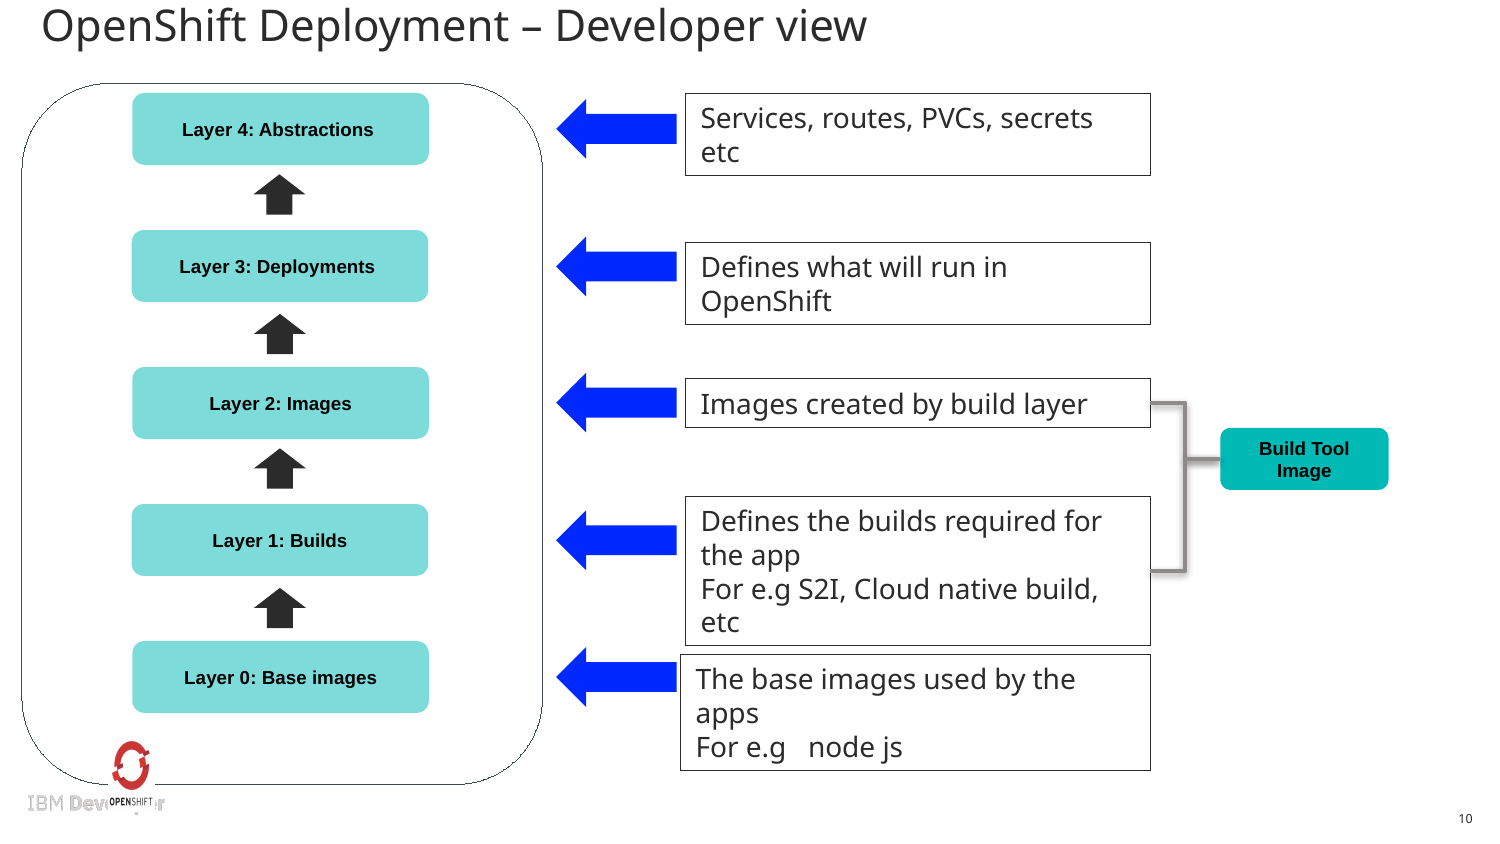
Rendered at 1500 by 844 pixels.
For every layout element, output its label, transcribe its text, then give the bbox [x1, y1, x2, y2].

text_box [556, 647, 677, 707]
text_box [556, 372, 677, 433]
text_box [556, 510, 677, 571]
text_box The base images used by the apps For e.g node js [680, 654, 1151, 771]
text_box Defines what will run in OpenShift [685, 242, 1151, 325]
text_box [556, 99, 677, 159]
title OpenShift Deployment – Developer view [40, 4, 1019, 67]
text_box Build Tool Image [1225, 427, 1389, 490]
slide_number 10 [1135, 808, 1473, 832]
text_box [21, 83, 543, 813]
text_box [1150, 458, 1221, 556]
text_box Images created by build layer [685, 378, 1151, 428]
text_box [556, 236, 677, 297]
text_box Services, routes, PVCs, secrets etc [685, 93, 1151, 176]
text_box Defines the builds required for the app For e.g S2I, Cloud native build, etc [685, 496, 1151, 646]
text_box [1150, 402, 1221, 458]
